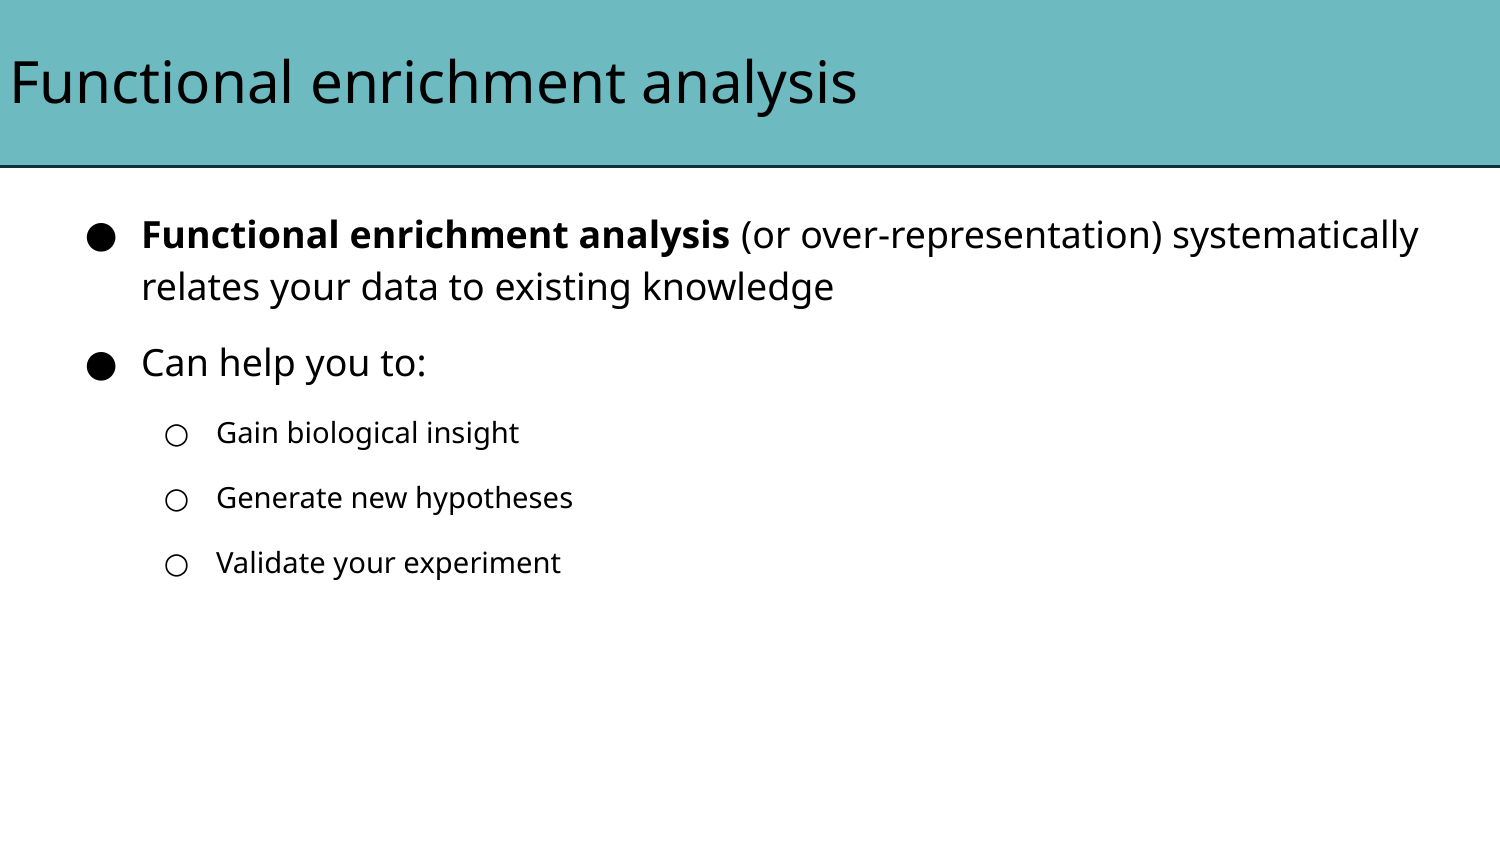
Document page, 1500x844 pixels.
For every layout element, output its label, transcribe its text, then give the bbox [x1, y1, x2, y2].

title Functional enrichment analysis [0, 0, 1500, 168]
list Functional enrichment analysis (or over-representation) systematically relates your data to existing knowledge Can help you to: Gain biological insight Generate new hypotheses Validate your experiment [51, 189, 1449, 750]
